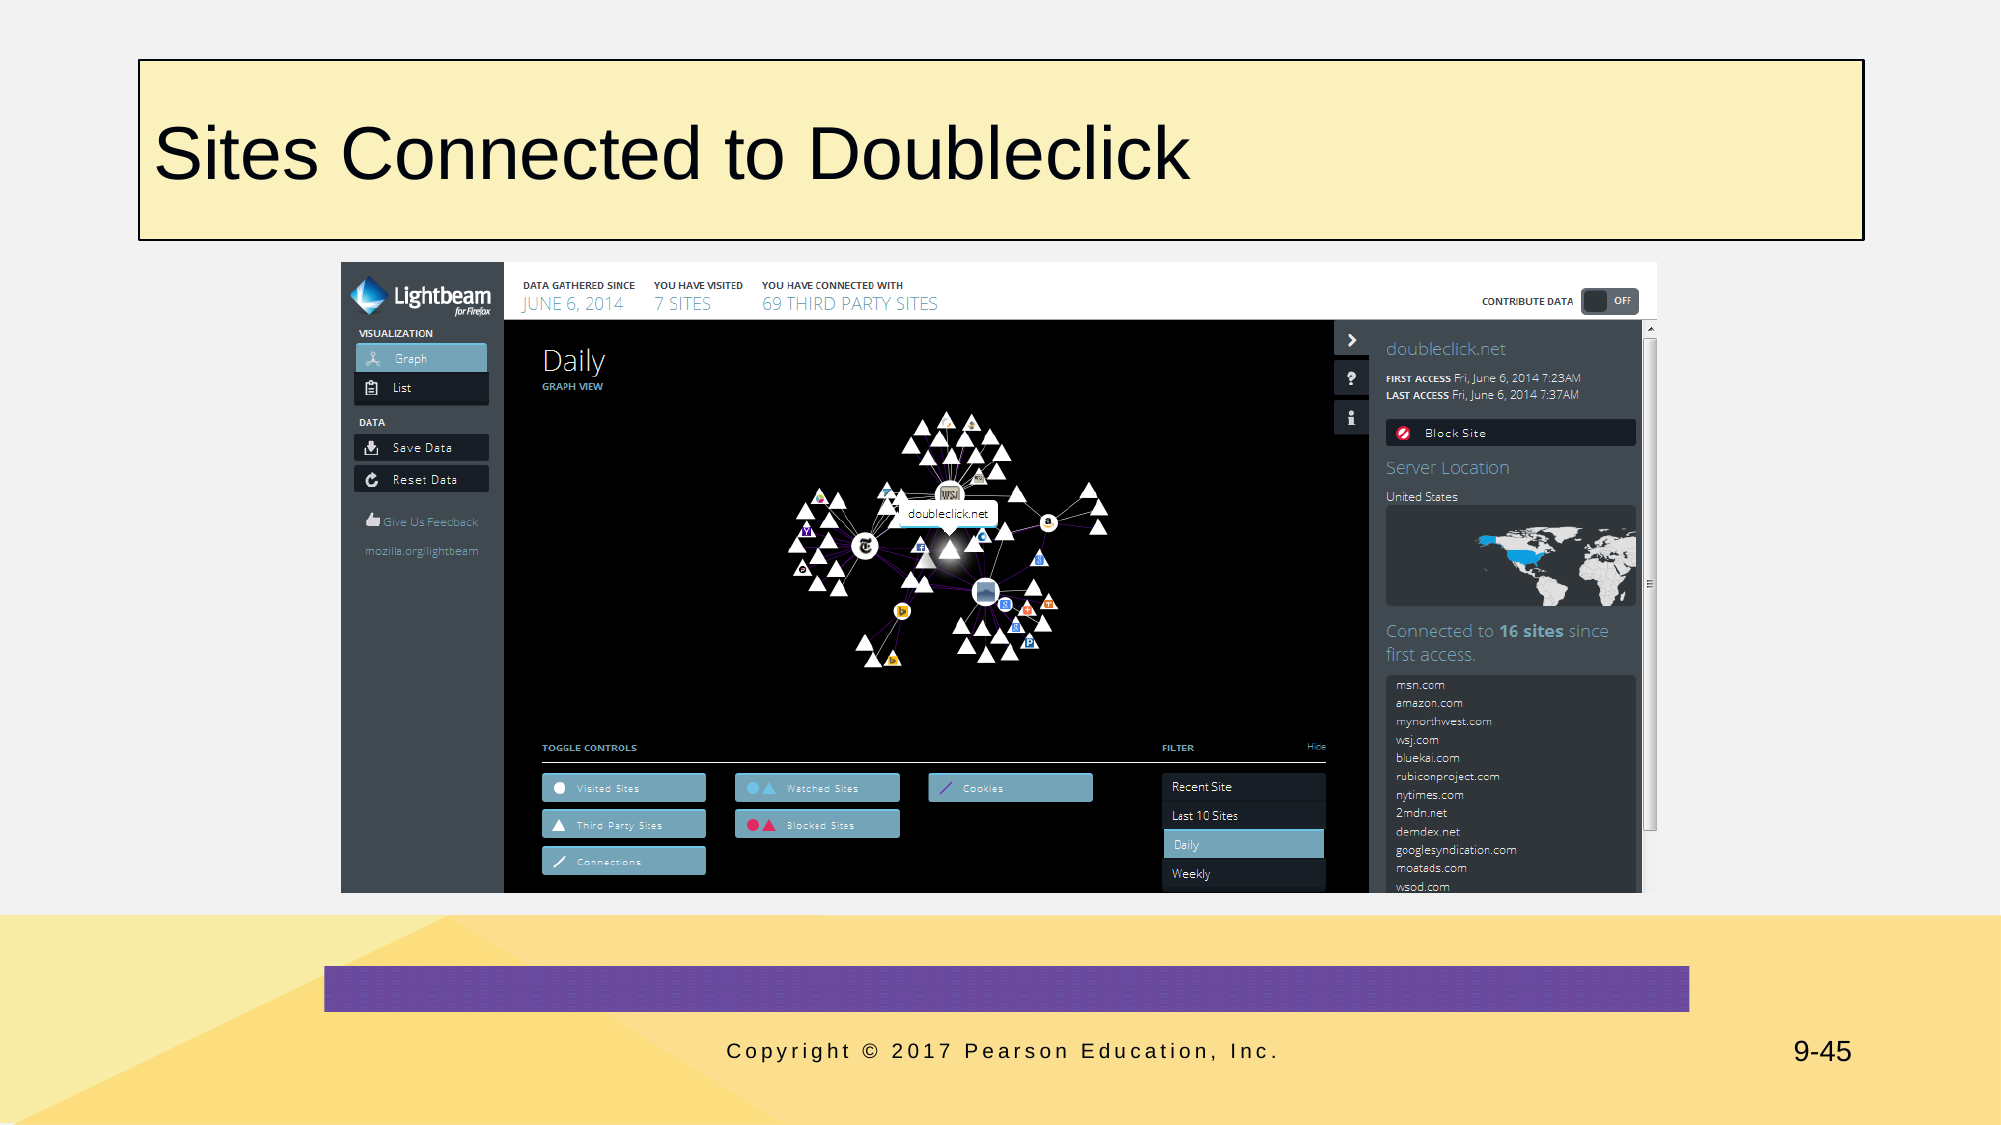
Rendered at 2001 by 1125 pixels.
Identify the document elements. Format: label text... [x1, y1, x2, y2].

footer Copyright © 2017 Pearson Education, Inc. [326, 1025, 1677, 1075]
picture [340, 262, 1657, 893]
title Sites Connected to Doubleclick [138, 59, 1865, 241]
